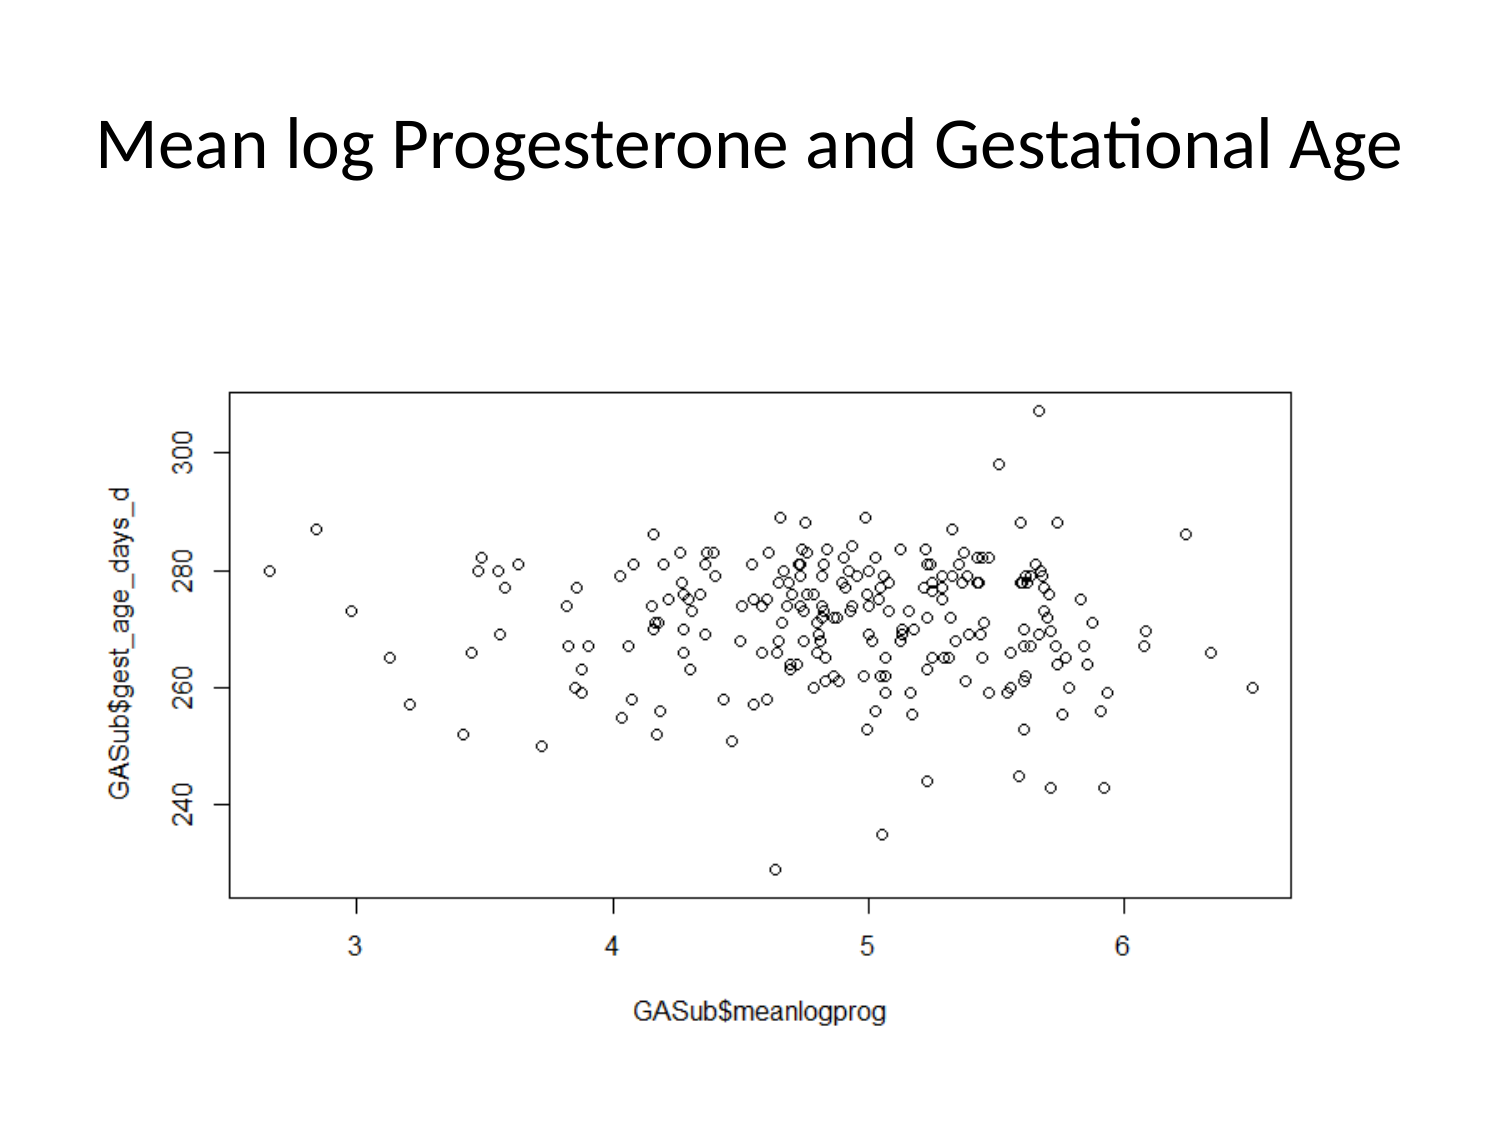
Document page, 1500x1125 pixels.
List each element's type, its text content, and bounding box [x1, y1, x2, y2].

title Mean log Progesterone and Gestational Age [75, 45, 1425, 233]
picture [99, 262, 1359, 1062]
